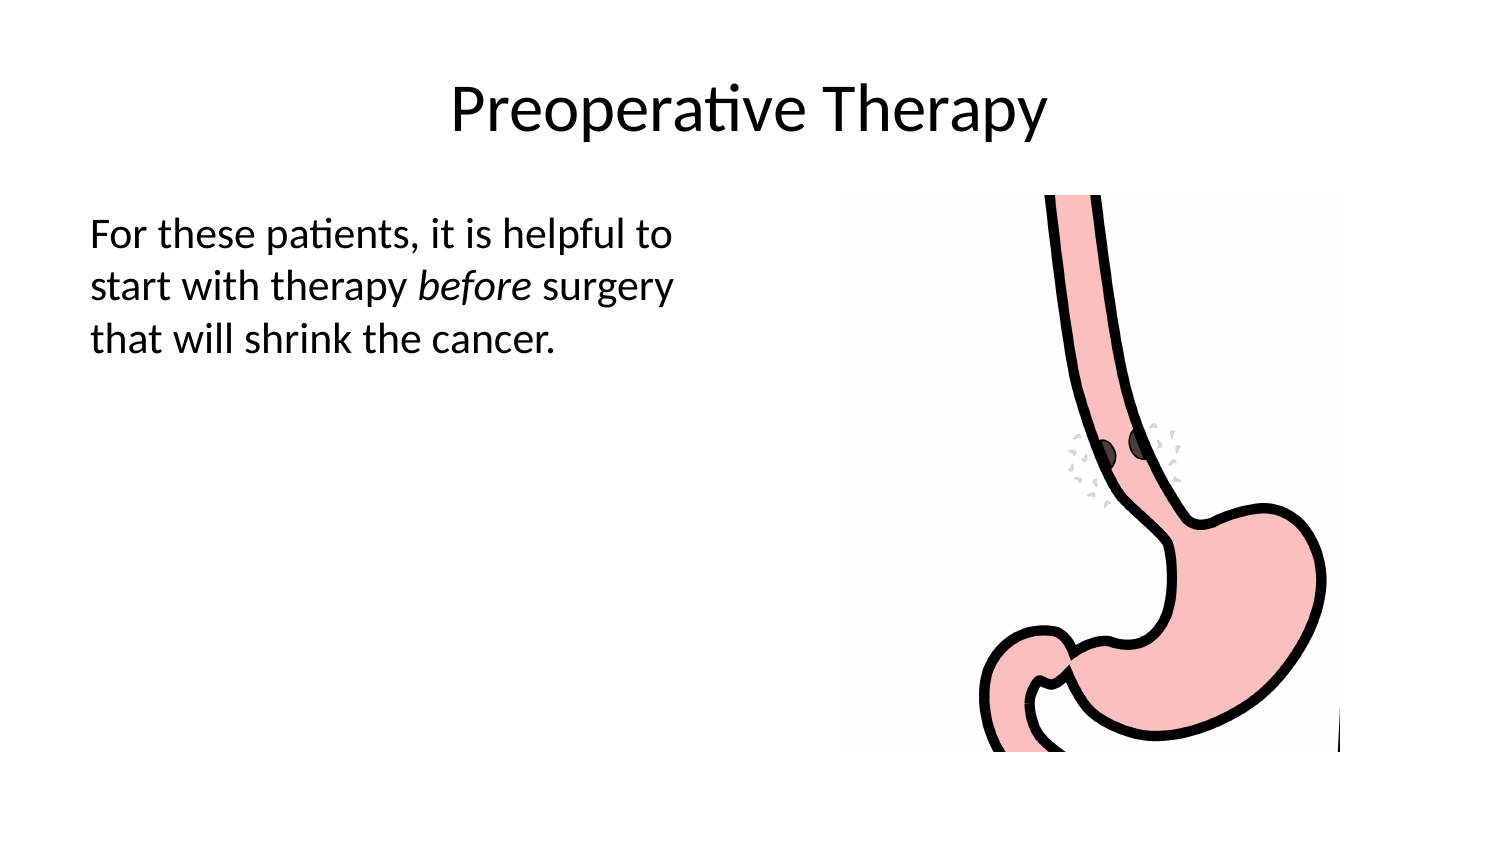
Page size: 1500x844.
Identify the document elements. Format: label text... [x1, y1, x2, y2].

picture [845, 195, 1340, 753]
list For these patients, it is helpful to start with therapy before surgery that will shrink the cancer. [75, 196, 738, 754]
title Preoperative Therapy [75, 33, 1425, 175]
